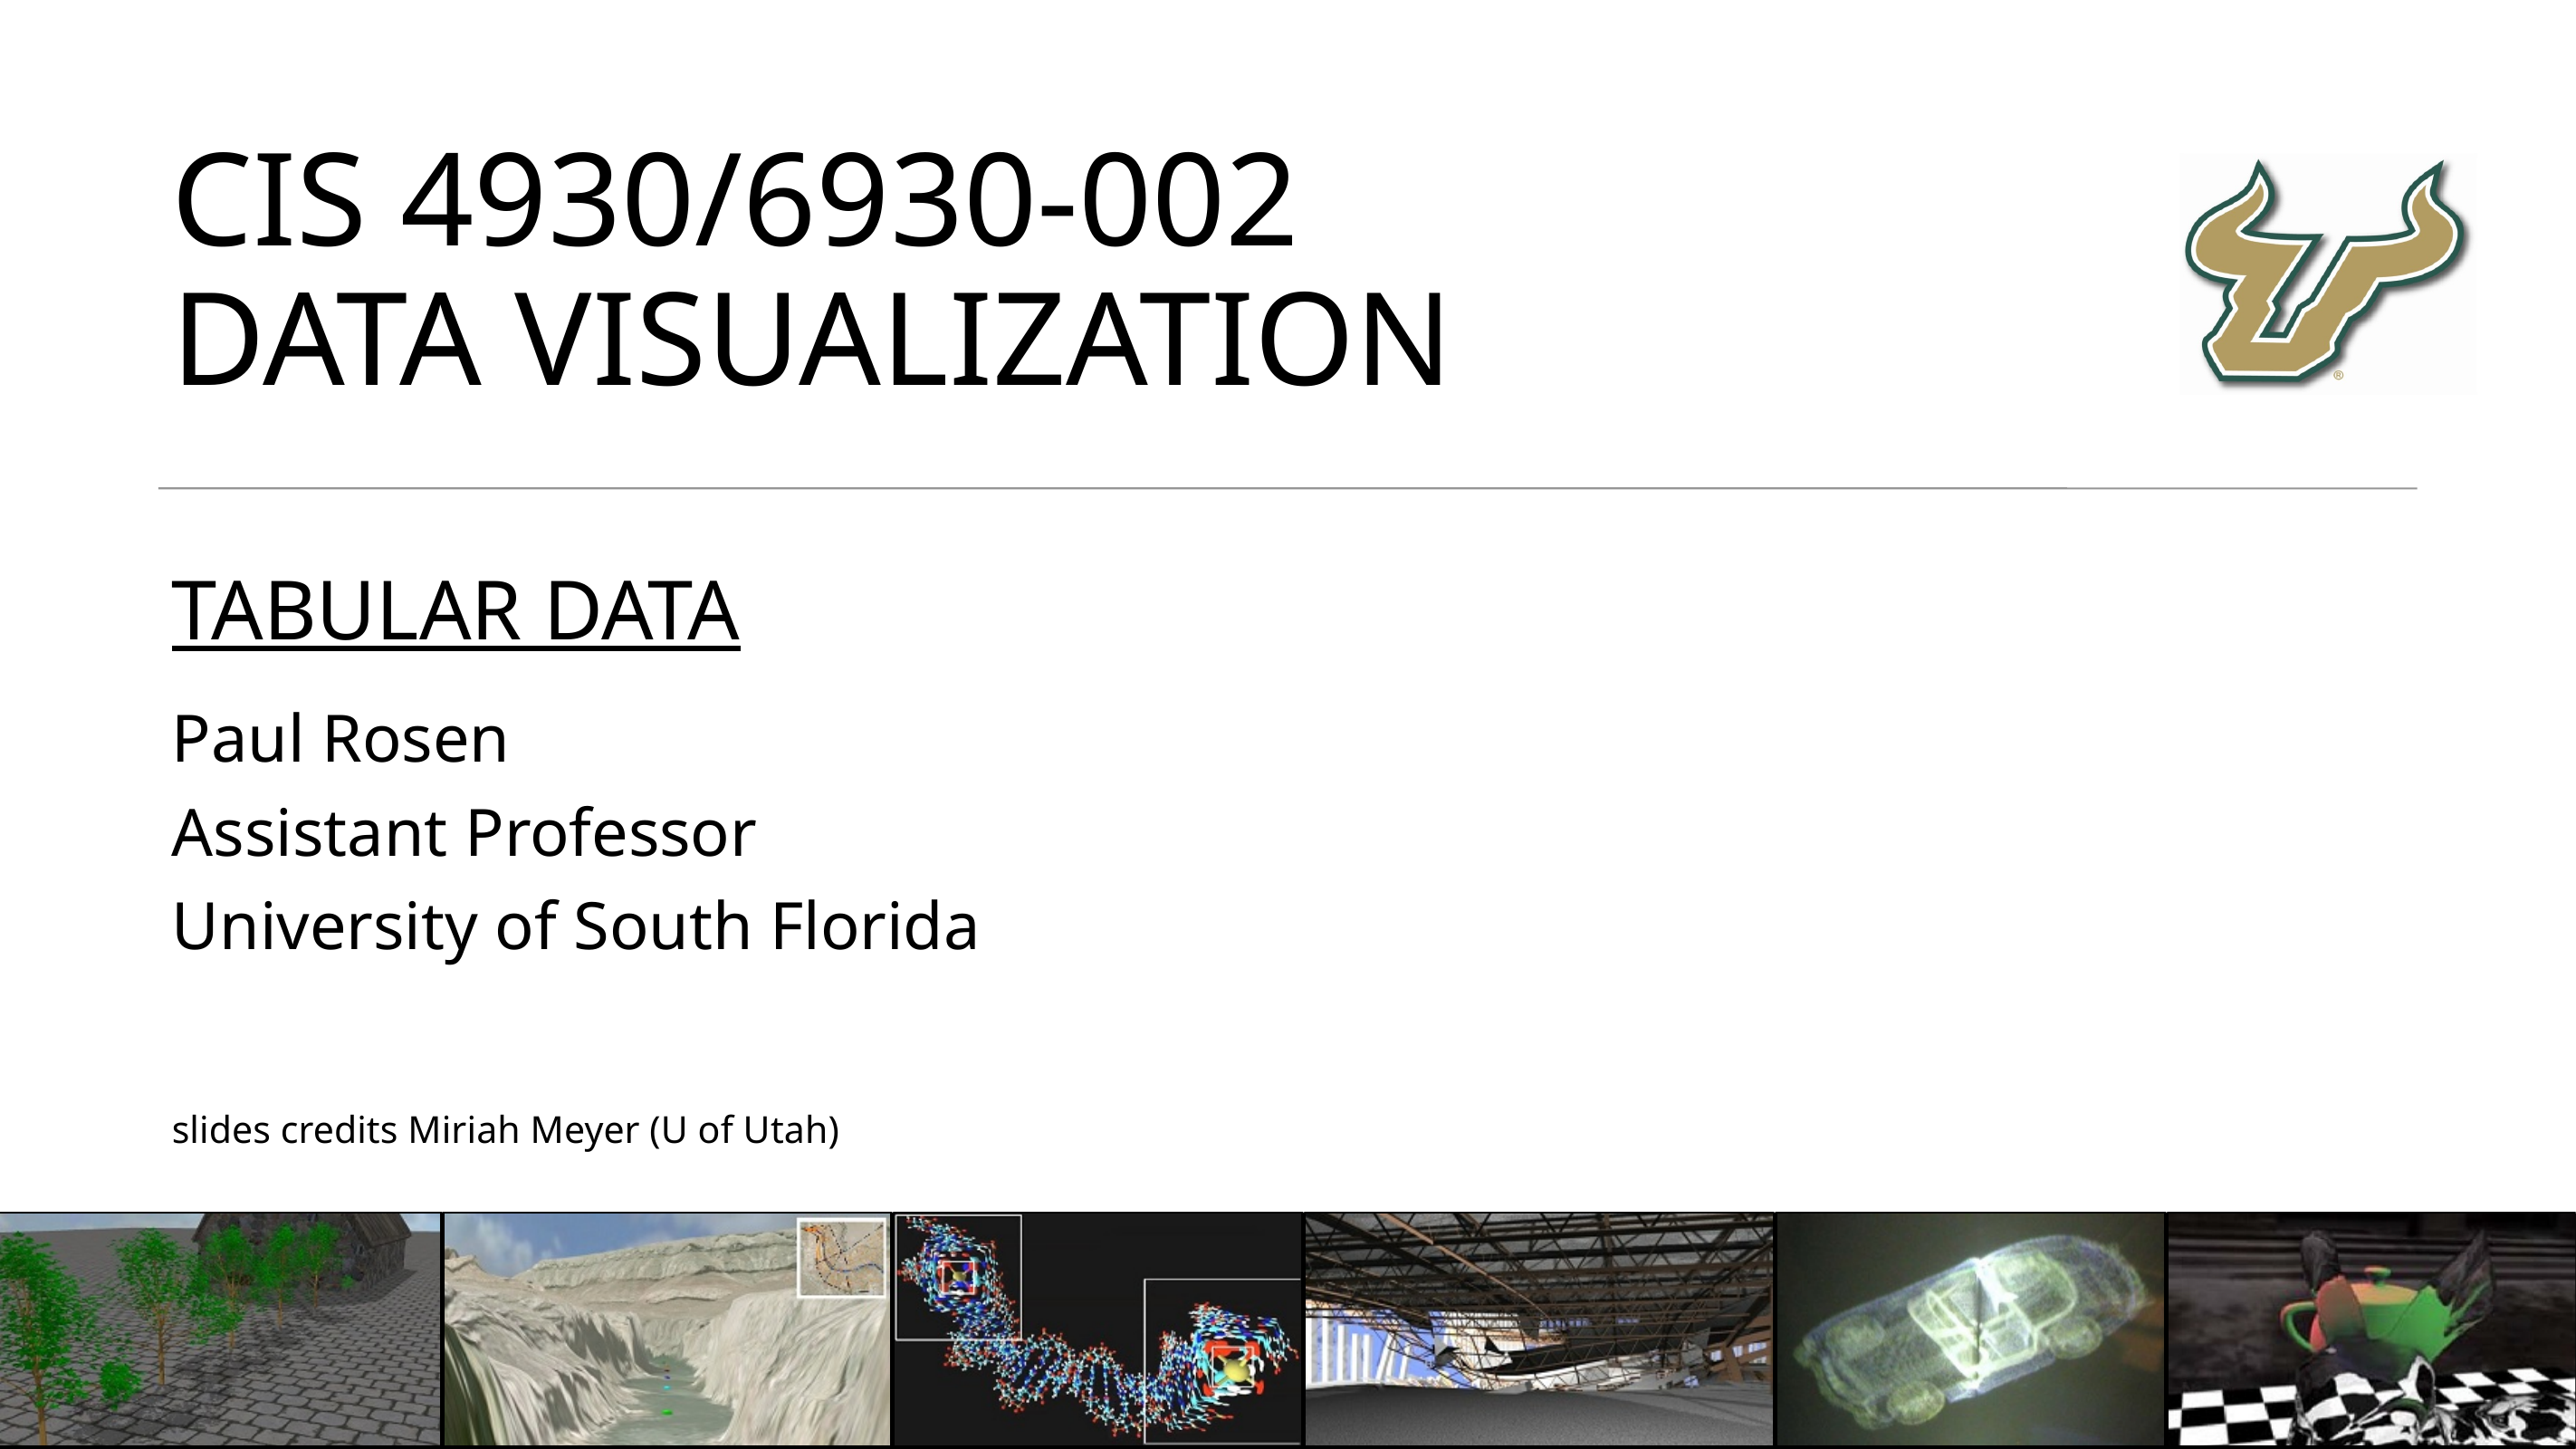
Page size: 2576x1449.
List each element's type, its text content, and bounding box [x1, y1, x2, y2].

picture [1777, 1214, 2164, 1445]
picture [2179, 153, 2477, 395]
picture [0, 1214, 440, 1445]
title CIS 4930/6930-002 Data Visualization [158, 101, 2165, 446]
picture [445, 1214, 890, 1445]
picture [2169, 1214, 2575, 1445]
picture [1306, 1214, 1773, 1445]
picture [895, 1214, 1301, 1445]
subtitle TABULAR DATA Paul Rosen Assistant Professor University of South Florida slides credits Miriah Meyer (U of Utah) [158, 531, 2477, 1159]
